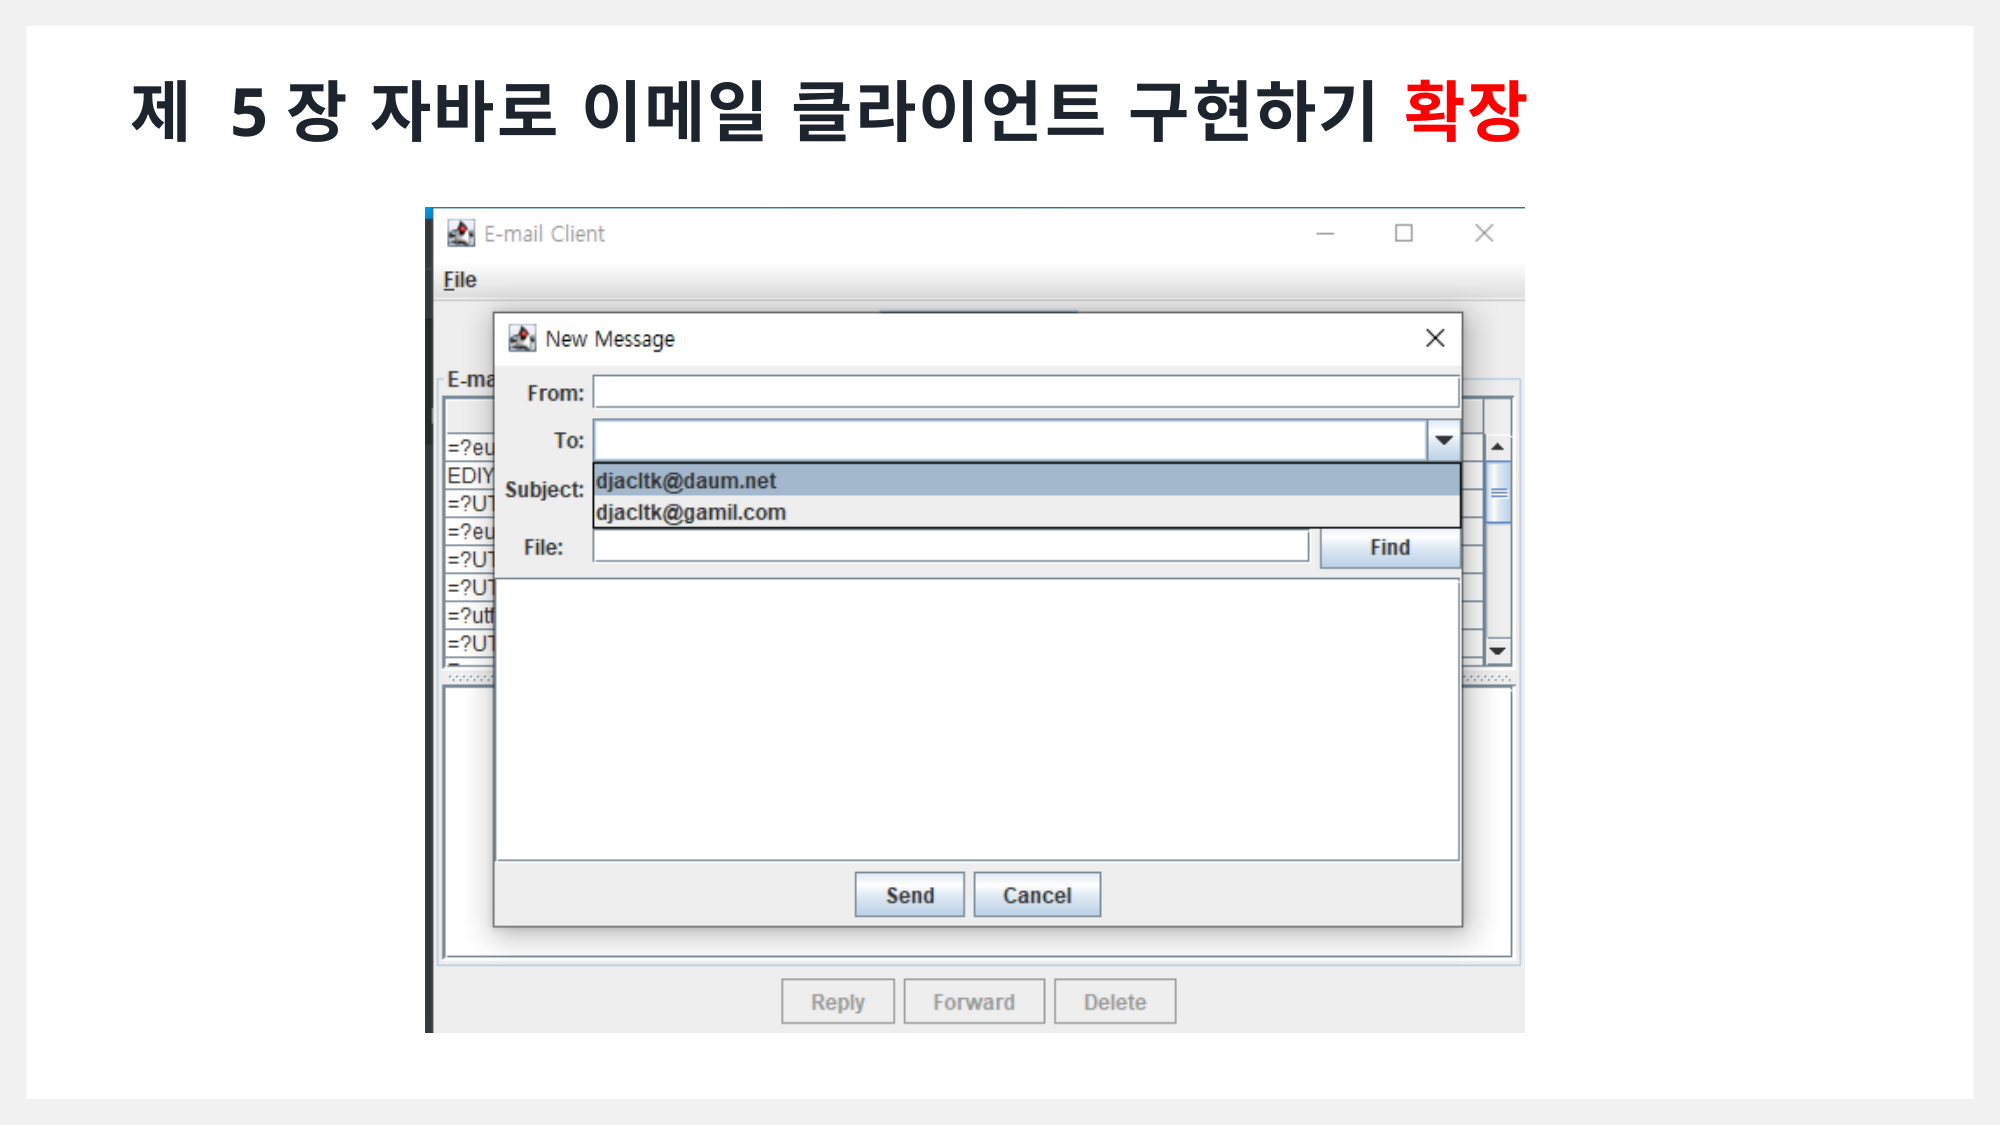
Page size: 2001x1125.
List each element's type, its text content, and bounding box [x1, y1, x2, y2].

title 제 5장 자바로 이메일 클라이언트 구현하기 확장 [112, 170, 1776, 245]
picture [425, 207, 1525, 1033]
